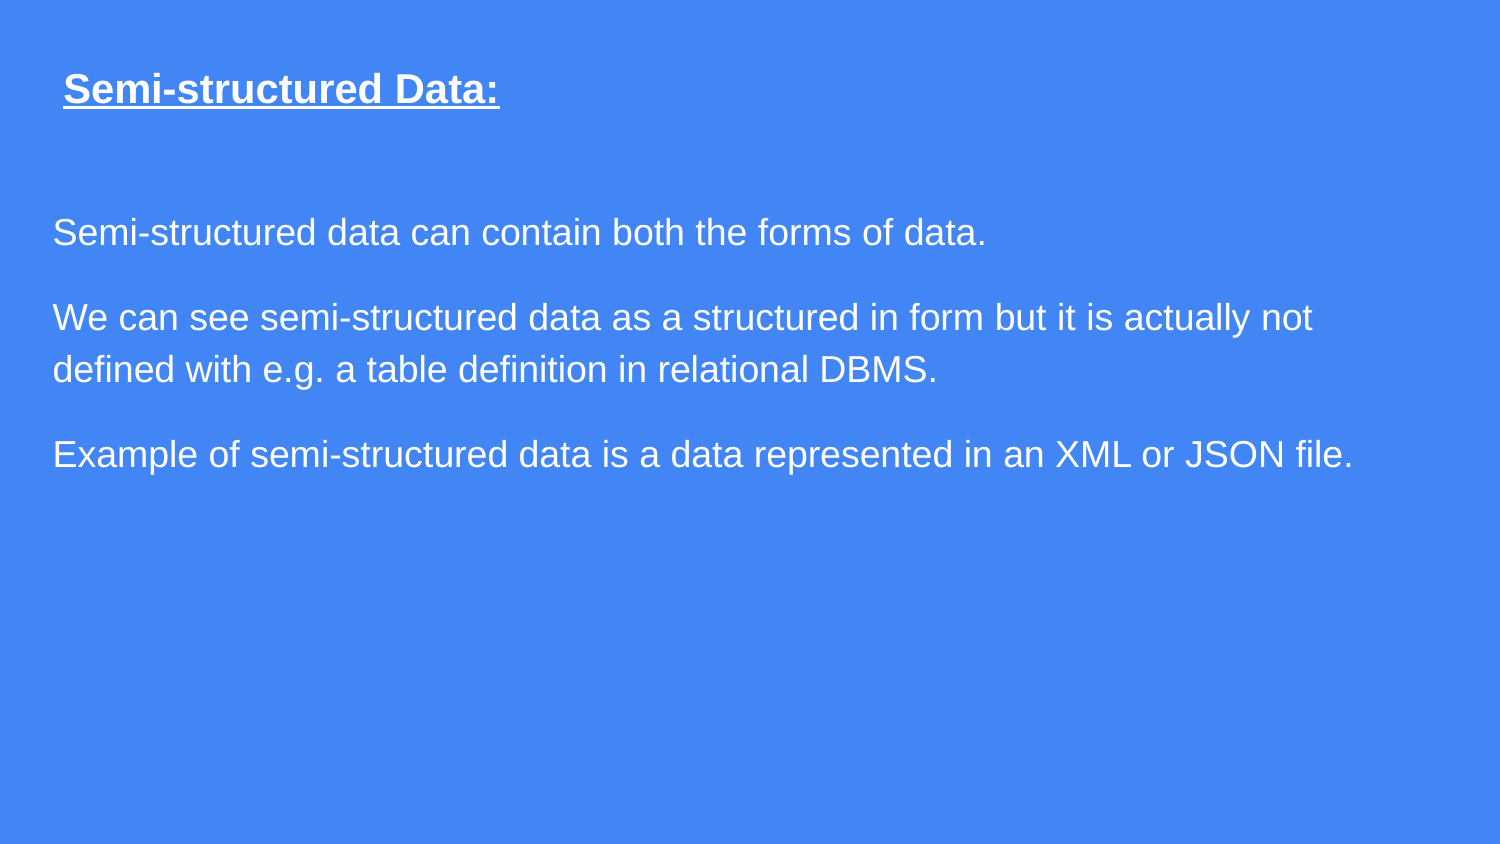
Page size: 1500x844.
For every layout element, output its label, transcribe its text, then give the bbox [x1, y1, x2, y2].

text_box Semi-structured Data: Semi-structured data can contain both the forms of data. We can see semi-structured data as a structured in form but it is actually not defined with e.g. a table definition in relational DBMS. Example of semi-structured data is a data represented in an XML or JSON file. [37, 39, 1455, 810]
